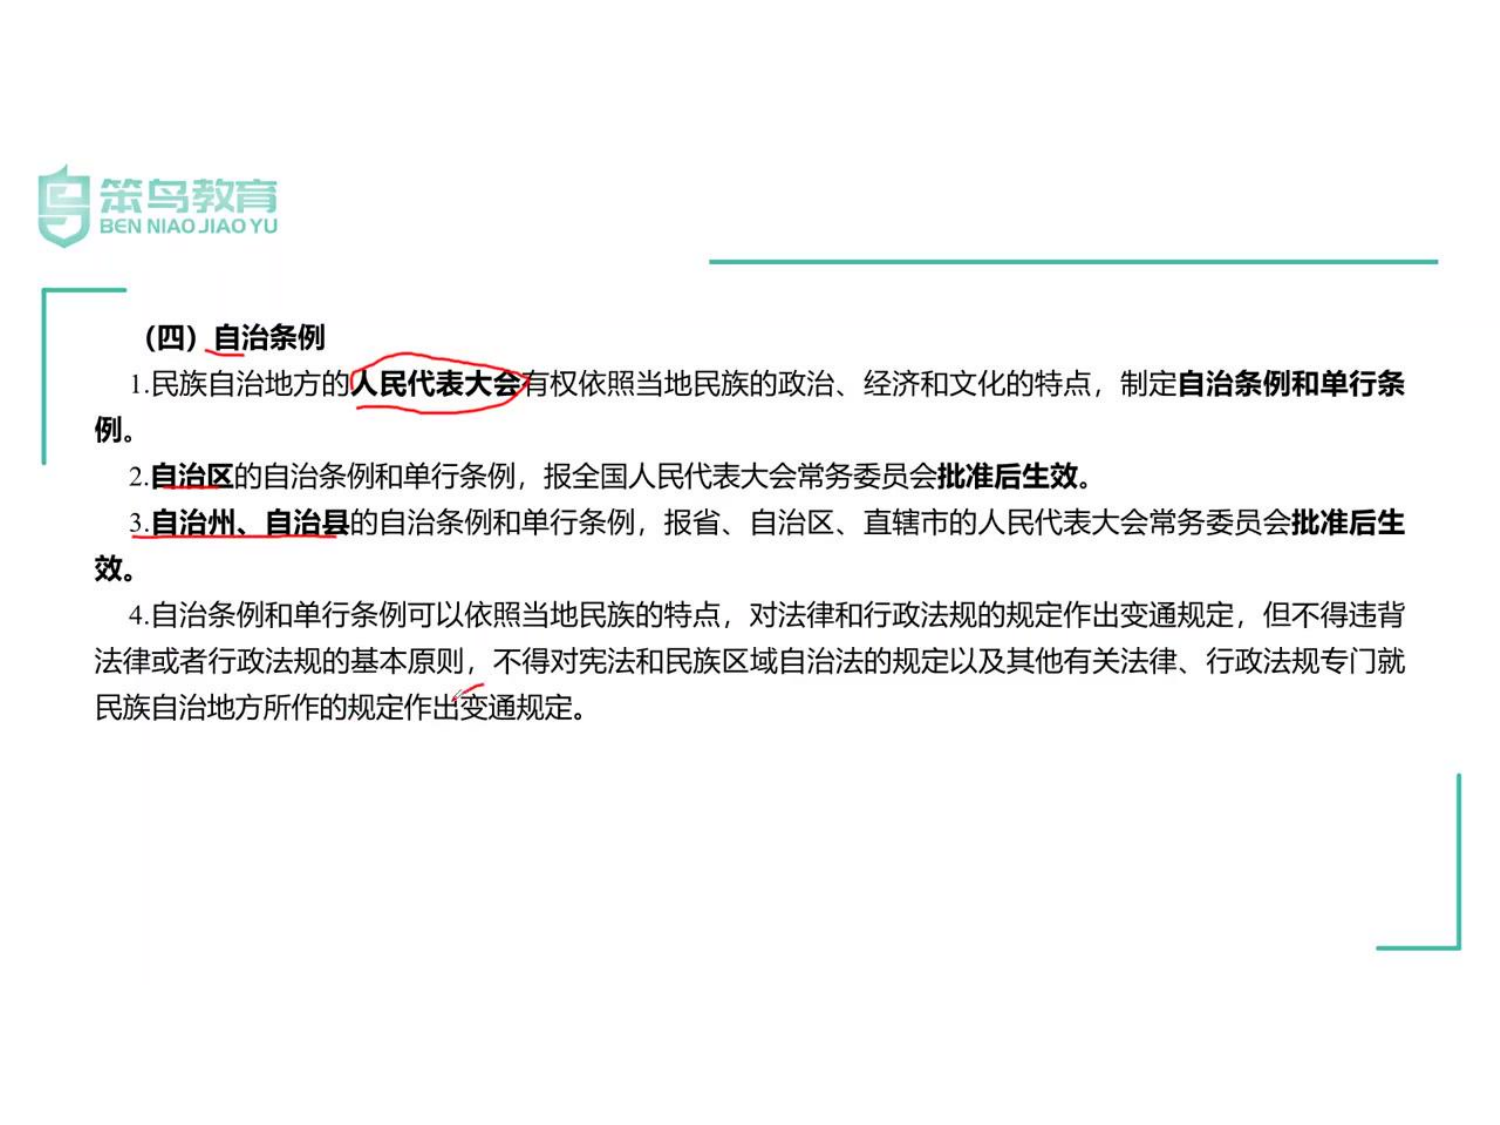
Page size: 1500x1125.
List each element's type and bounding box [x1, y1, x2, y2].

picture [0, 140, 1500, 985]
